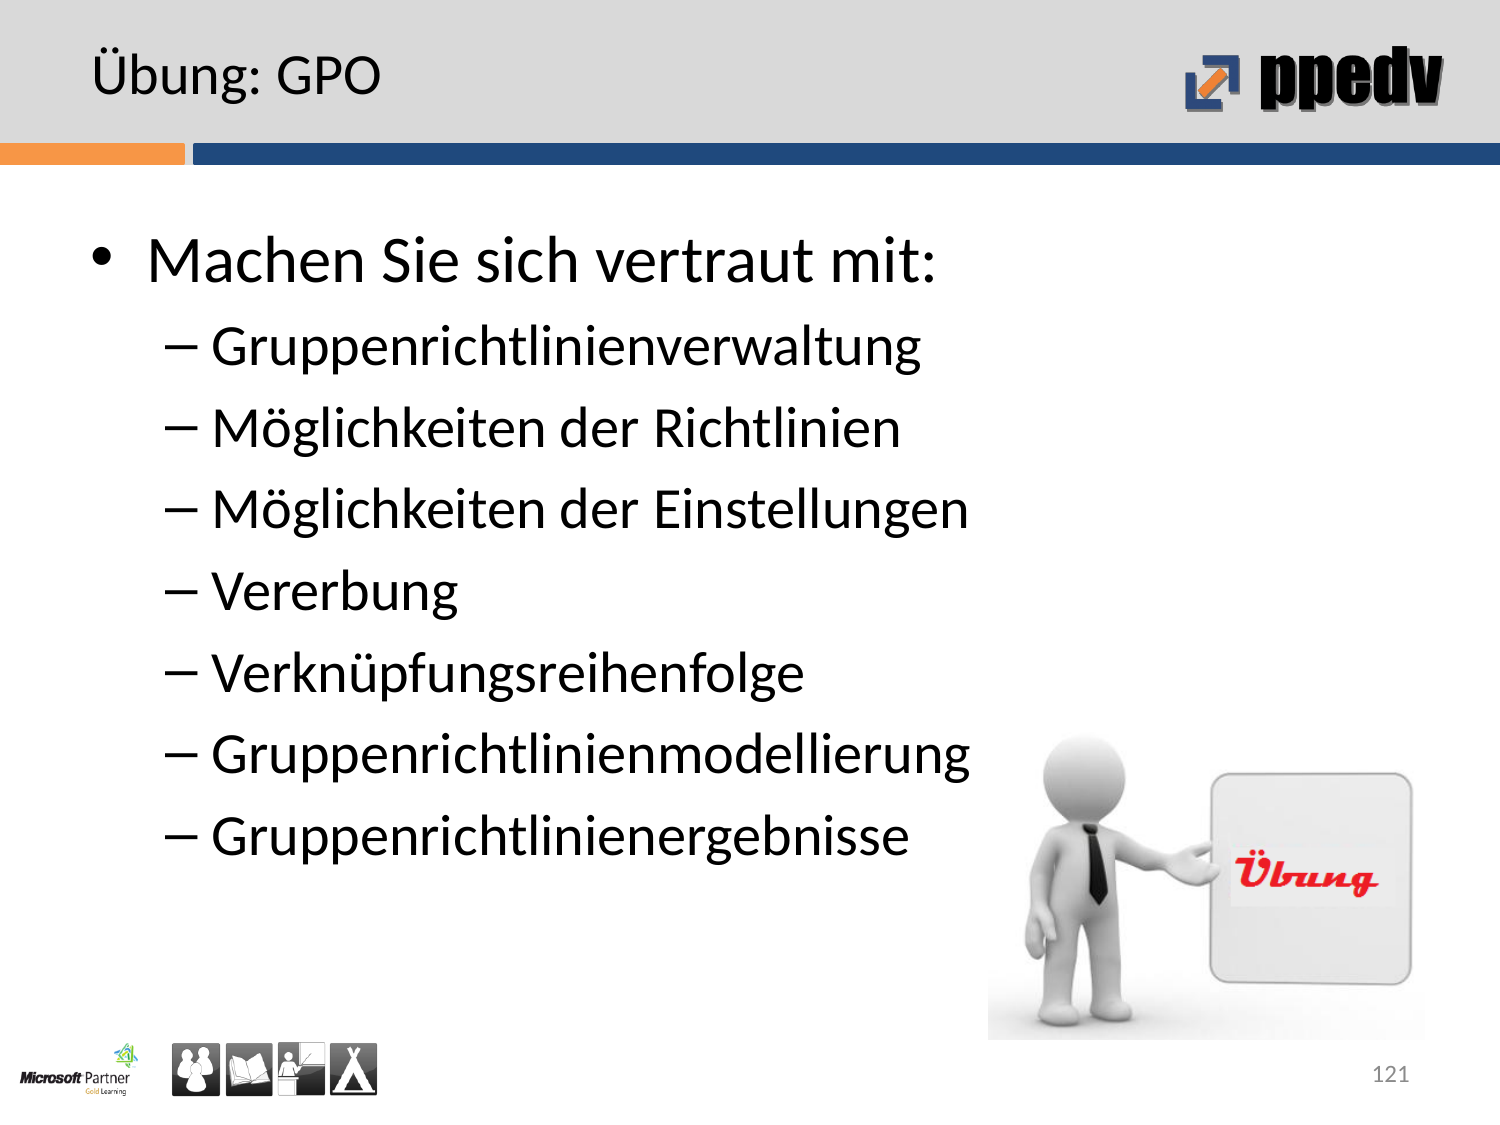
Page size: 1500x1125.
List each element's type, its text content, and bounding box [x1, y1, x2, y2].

slide_number 121 [1074, 1047, 1425, 1103]
title Übung: GPO [76, 5, 1140, 138]
picture [5, 1023, 396, 1118]
picture [987, 714, 1426, 1040]
picture [1175, 40, 1465, 123]
list Machen Sie sich vertraut mit: Gruppenrichtlinienverwaltung Möglichkeiten der Richtlinien Möglichkeiten der Einstellungen Vererbung Verknüpfungsreihenfolge Gruppenrichtlinienmodellierung Gruppenrichtlinienergebnisse [75, 208, 1425, 1005]
